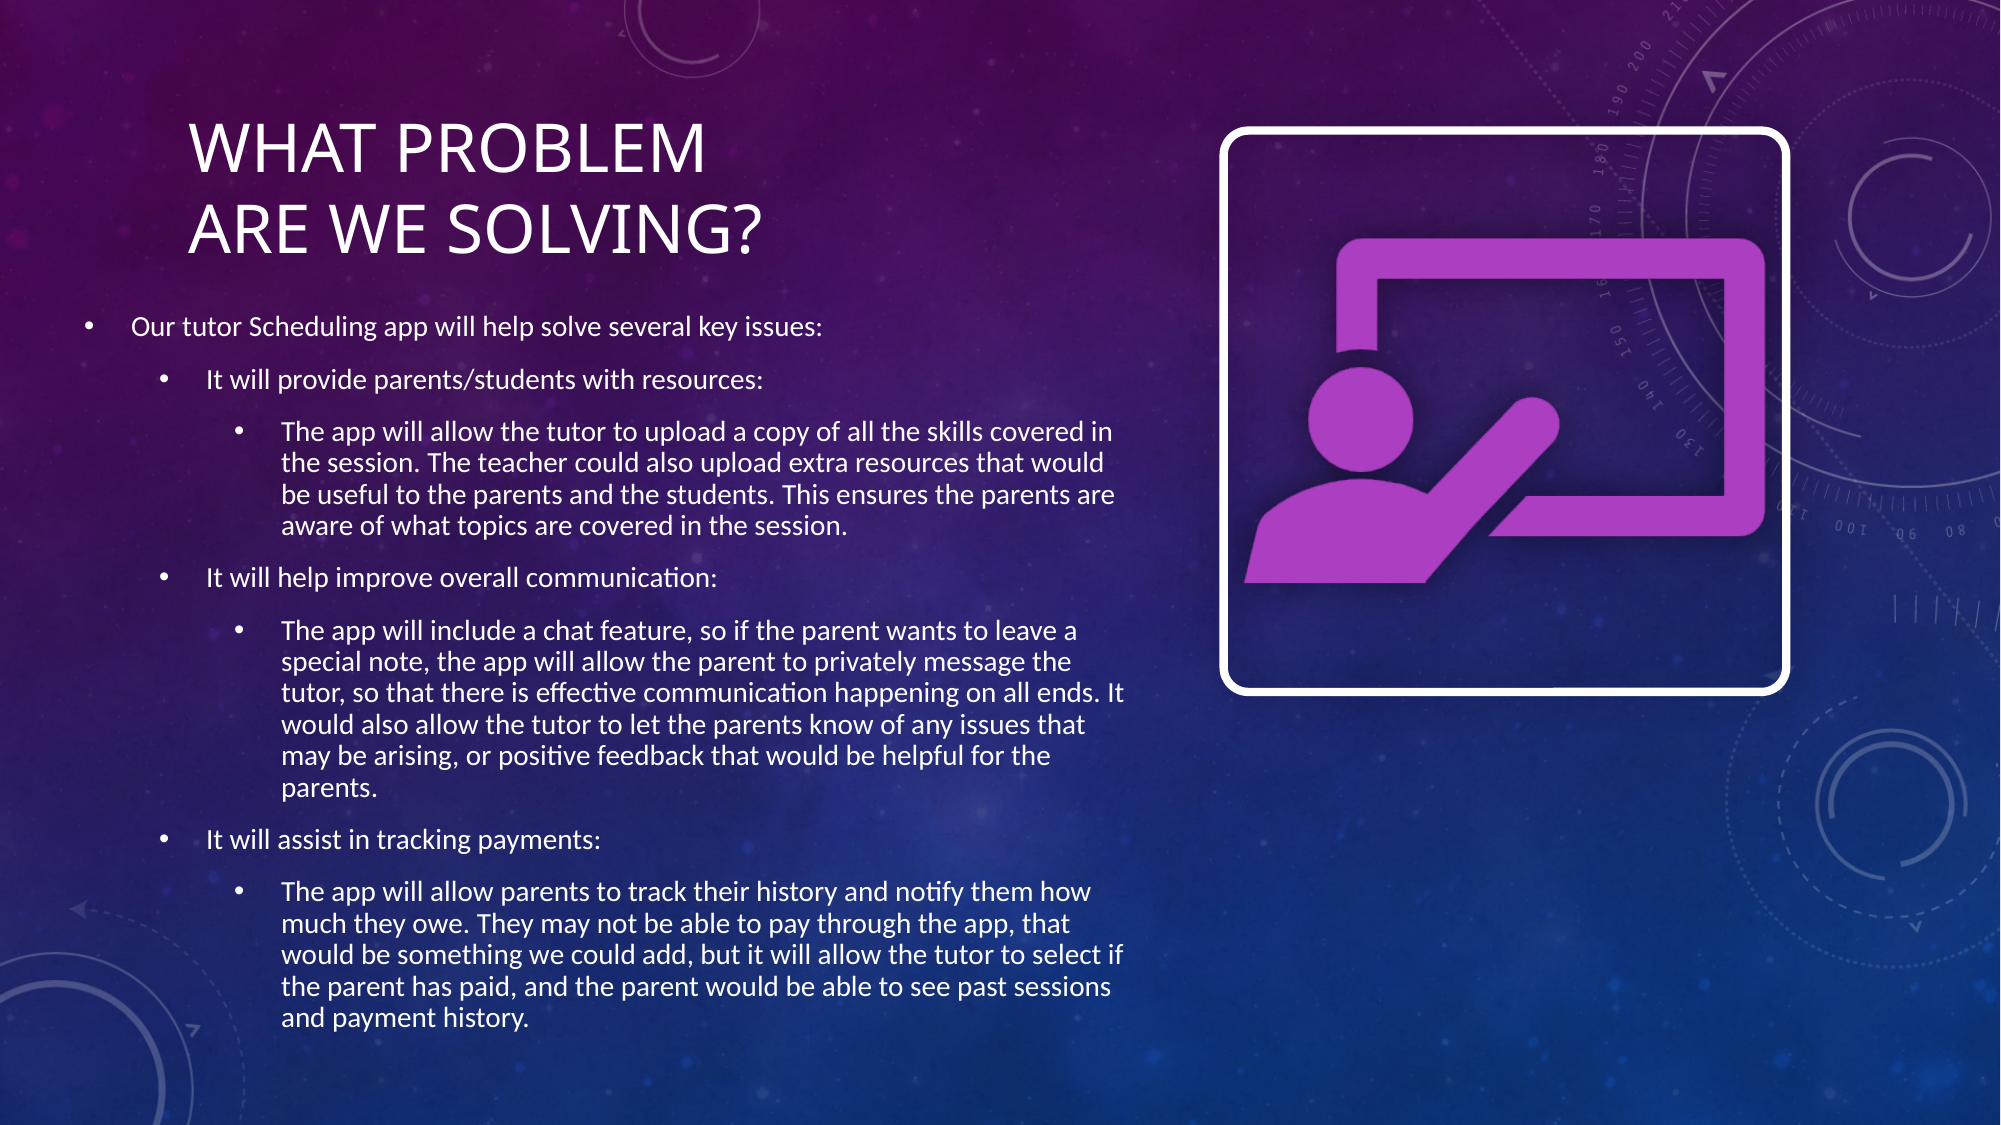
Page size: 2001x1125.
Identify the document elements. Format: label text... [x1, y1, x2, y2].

text_box Our tutor Scheduling app will help solve several key issues: It will provide parents/students with resources: The app will allow the tutor to upload a copy of all the skills covered in the session. The teacher could also upload extra resources that would be useful to the parents and the students. This ensures the parents are aware of what topics are covered in the session. It will help improve overall communication: The app will include a chat feature, so if the parent wants to leave a special note, the app will allow the parent to privately message the tutor, so that there is effective communication happening on all ends. It would also allow the tutor to let the parents know of any issues that may be arising, or positive feedback that would be helpful for the parents. It will assist in tracking payments: The app will allow parents to track their history and notify them how much they owe. They may not be able to pay through the app, that would be something we could add, but it will allow the tutor to select if the parent has paid, and the parent would be able to see past sessions and payment history. [69, 331, 1155, 1051]
picture [0, 0, 2001, 1125]
title What Problem are we solving? [173, 66, 827, 305]
